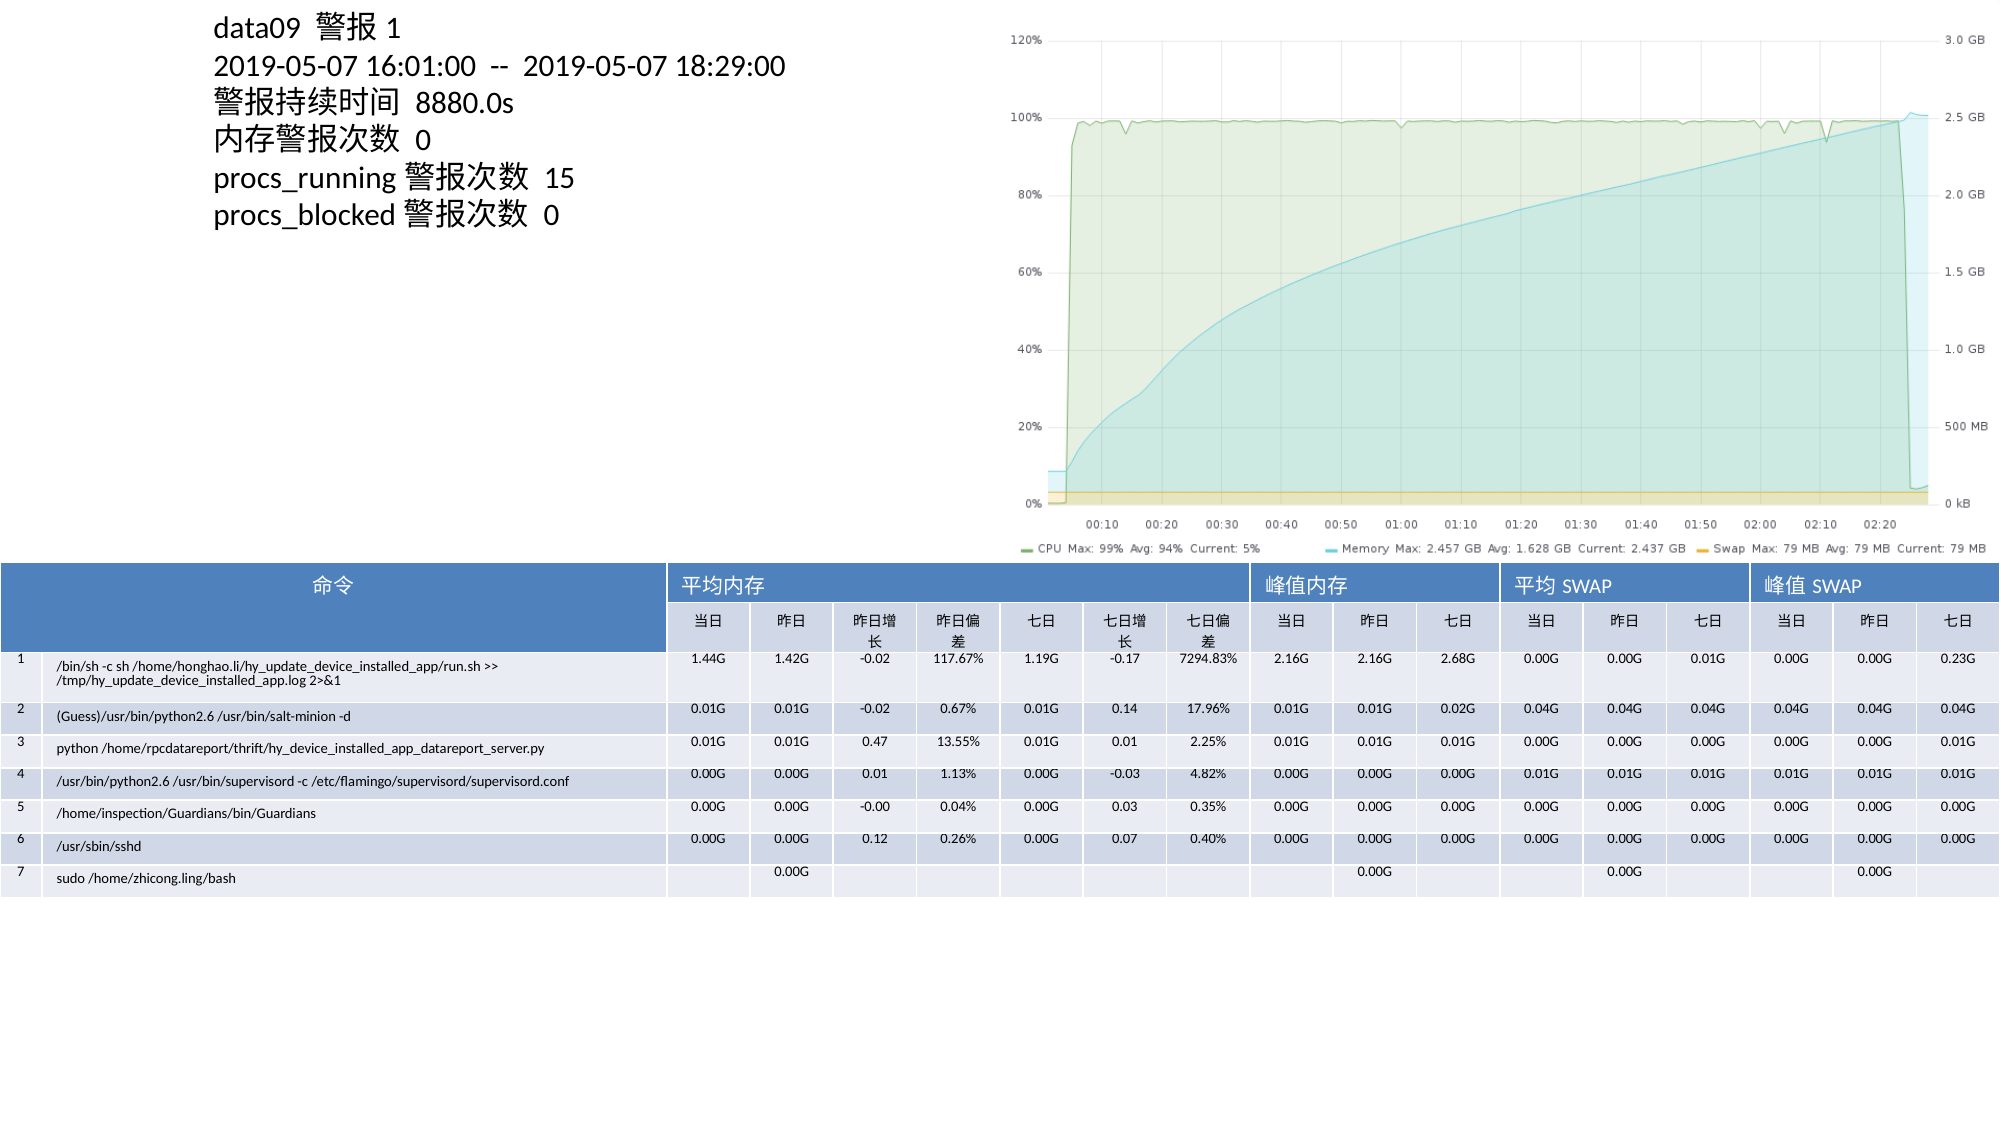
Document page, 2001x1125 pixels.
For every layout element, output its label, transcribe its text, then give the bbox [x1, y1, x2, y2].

table_cell 0.00G [751, 866, 832, 897]
table_cell 0.01 [834, 769, 916, 799]
table_cell 0.00G [1001, 769, 1082, 799]
table_cell 昨日 [751, 603, 832, 652]
table_cell 0.01G [1917, 769, 1999, 799]
table_cell [1251, 866, 1332, 897]
table_cell 0.00G [668, 801, 749, 832]
table_cell 0.00G [1417, 801, 1499, 832]
table_cell 2.16G [1334, 653, 1416, 702]
table_cell 0.00G [1584, 866, 1666, 897]
table_cell 0.01G [1834, 769, 1916, 799]
table_cell 7 [1, 866, 41, 897]
table_cell 5 [1, 801, 41, 832]
table_cell 0.04G [1584, 703, 1666, 734]
table_cell 0.00G [1834, 653, 1916, 702]
table_cell -0.02 [834, 653, 916, 702]
table_cell 0.00G [1584, 801, 1666, 832]
table_cell 0.01G [1417, 736, 1499, 767]
table_cell 七日增长 [1084, 603, 1166, 652]
table_cell [1917, 866, 1999, 897]
table_cell 7294.83% [1167, 653, 1249, 702]
table_cell 0.04% [917, 801, 999, 832]
table_cell 0.01G [1667, 653, 1749, 702]
table_cell 0.00G [1251, 834, 1332, 864]
table_cell (Guess)/usr/bin/python2.6 /usr/bin/salt-minion -d [43, 703, 666, 734]
table_header 平均内存 [668, 563, 1249, 602]
table_cell 0.00G [1751, 801, 1832, 832]
table_cell 0.35% [1167, 801, 1249, 832]
table_cell 0.00G [751, 769, 832, 799]
picture [999, 0, 2000, 563]
table_cell 0.00G [1917, 834, 1999, 864]
table_cell 0.01G [668, 703, 749, 734]
table_header 峰值内存 [1251, 571, 1499, 602]
table_cell 0.01G [751, 703, 832, 734]
table_cell 0.01G [1251, 703, 1332, 734]
table_cell 0.00G [1001, 801, 1082, 832]
table_cell 七日 [1917, 603, 1999, 652]
table_cell 0.00G [1501, 834, 1582, 864]
table_cell 117.67% [917, 653, 999, 702]
table_cell 1.19G [1001, 653, 1082, 702]
table_cell 0.04G [1917, 703, 1999, 734]
table_cell 0.01G [668, 736, 749, 767]
table_cell 0.14 [1084, 703, 1166, 734]
table_cell 0.01G [1251, 736, 1332, 767]
table_cell 1.44G [668, 653, 749, 702]
table_cell /usr/bin/python2.6 /usr/bin/supervisord -c /etc/flamingo/supervisord/supervisord.conf [43, 769, 666, 799]
table_cell 0.00G [751, 801, 832, 832]
table_cell python /home/rpcdatareport/thrift/hy_device_installed_app_datareport_server.py [43, 736, 666, 767]
table_cell 2 [1, 703, 41, 734]
table_cell sudo /home/zhicong.ling/bash [43, 866, 666, 897]
table_cell 2.25% [1167, 736, 1249, 767]
table_header 平均SWAP [1501, 571, 1749, 602]
table_cell 0.00G [1334, 769, 1416, 799]
table_cell [834, 866, 916, 897]
table_cell 0.03 [1084, 801, 1166, 832]
table_cell [1084, 866, 1166, 897]
table_cell 当日 [1501, 603, 1582, 652]
table_cell -0.02 [834, 703, 916, 734]
table_cell -0.17 [1084, 653, 1166, 702]
table_cell 0.00G [751, 834, 832, 864]
table_cell 0.01G [1334, 736, 1416, 767]
table_cell 0.00G [1584, 736, 1666, 767]
table_cell [1501, 866, 1582, 897]
table_cell 昨日偏差 [917, 603, 999, 652]
table_cell 0.01G [1751, 769, 1832, 799]
table_cell 昨日 [1584, 603, 1666, 652]
table_cell 当日 [1751, 603, 1832, 652]
table_cell [1001, 866, 1082, 897]
table_cell 0.01G [1584, 769, 1666, 799]
table_cell 0.01G [1334, 703, 1416, 734]
table_cell 0.00G [1667, 801, 1749, 832]
table_cell 当日 [668, 603, 749, 652]
table_cell 0.00G [1917, 801, 1999, 832]
table_cell 1 [1, 653, 41, 702]
table_cell 七日 [1417, 603, 1499, 652]
table_cell 17.96% [1167, 703, 1249, 734]
table_cell 0.01G [1001, 736, 1082, 767]
table_cell 6 [1, 834, 41, 864]
table_cell 0.00G [668, 834, 749, 864]
table_cell [1751, 866, 1832, 897]
table_cell 0.23G [1917, 653, 1999, 702]
table_cell 0.07 [1084, 834, 1166, 864]
table_cell 4.82% [1167, 769, 1249, 799]
table_cell 0.26% [917, 834, 999, 864]
table_cell 七日 [1667, 603, 1749, 652]
table_cell 0.00G [1584, 834, 1666, 864]
table_cell /bin/sh -c sh /home/honghao.li/hy_update_device_installed_app/run.sh >> /tmp/hy_update_device_installed_app.log 2>&1 [43, 653, 666, 702]
table_cell [917, 866, 999, 897]
table_cell 0.00G [1667, 736, 1749, 767]
table_cell 0.47 [834, 736, 916, 767]
table_cell 七日偏差 [1167, 603, 1249, 652]
table_cell 0.00G [1417, 769, 1499, 799]
table_cell 0.12 [834, 834, 916, 864]
table_cell 0.02G [1417, 703, 1499, 734]
table_cell [1167, 866, 1249, 897]
table_cell 0.00G [1834, 736, 1916, 767]
table_cell 0.01 [1084, 736, 1166, 767]
table_cell 七日 [1001, 603, 1082, 652]
table_cell 0.00G [1501, 801, 1582, 832]
table_cell 0.00G [1751, 653, 1832, 702]
table_cell 1.42G [751, 653, 832, 702]
text_box data09 警报1 2019-05-07 16:01:00 -- 2019-05-07 18:29:00 警报持续时间 8880.0s 内存警报次数 0 procs_running警报次数 15 procs_blocked警报次数 0 [198, 0, 802, 277]
table_cell 0.01G [751, 736, 832, 767]
table_cell 0.04G [1501, 703, 1582, 734]
table_cell 当日 [1251, 603, 1332, 652]
table_cell 0.00G [1834, 834, 1916, 864]
table_cell 0.01G [1001, 703, 1082, 734]
table_cell -0.03 [1084, 769, 1166, 799]
table_cell 0.00G [1251, 801, 1332, 832]
table_cell 0.00G [1751, 736, 1832, 767]
table_cell 0.01G [1667, 769, 1749, 799]
table_cell 0.01G [1917, 736, 1999, 767]
table_cell 0.00G [1251, 769, 1332, 799]
table_cell 昨日增长 [834, 603, 916, 652]
table_cell [1417, 866, 1499, 897]
table_cell 昨日 [1334, 603, 1416, 652]
table_cell 0.04G [1751, 703, 1832, 734]
table_cell /usr/sbin/sshd [43, 834, 666, 864]
table_cell 0.00G [1584, 653, 1666, 702]
table_cell 0.00G [1501, 653, 1582, 702]
table_cell 0.00G [1334, 834, 1416, 864]
table_cell -0.00 [834, 801, 916, 832]
table_cell 13.55% [917, 736, 999, 767]
table_cell 0.00G [1667, 834, 1749, 864]
table_cell 0.00G [668, 769, 749, 799]
table_cell 0.00G [1834, 801, 1916, 832]
table_cell 0.00G [1417, 834, 1499, 864]
table_cell [1667, 866, 1749, 897]
table_cell 0.04G [1667, 703, 1749, 734]
table_cell /home/inspection/Guardians/bin/Guardians [43, 801, 666, 832]
table_cell 1.13% [917, 769, 999, 799]
table_cell 昨日 [1834, 603, 1916, 652]
table_cell 0.40% [1167, 834, 1249, 864]
table_cell 2.68G [1417, 653, 1499, 702]
table_cell 4 [1, 769, 41, 799]
table_cell 0.04G [1834, 703, 1916, 734]
table_cell 0.00G [1334, 866, 1416, 897]
table_cell 0.01G [1501, 769, 1582, 799]
table_cell [668, 866, 749, 897]
table_cell 0.00G [1001, 834, 1082, 864]
table_cell 0.00G [1334, 801, 1416, 832]
table_header 命令 [1, 563, 666, 652]
table_cell 0.67% [917, 703, 999, 734]
table_cell 3 [1, 736, 41, 767]
table_cell 0.00G [1501, 736, 1582, 767]
table_header 峰值SWAP [1751, 570, 1999, 602]
table_cell 2.16G [1251, 653, 1332, 702]
table_cell 0.00G [1834, 866, 1916, 897]
table_cell 0.00G [1751, 834, 1832, 864]
